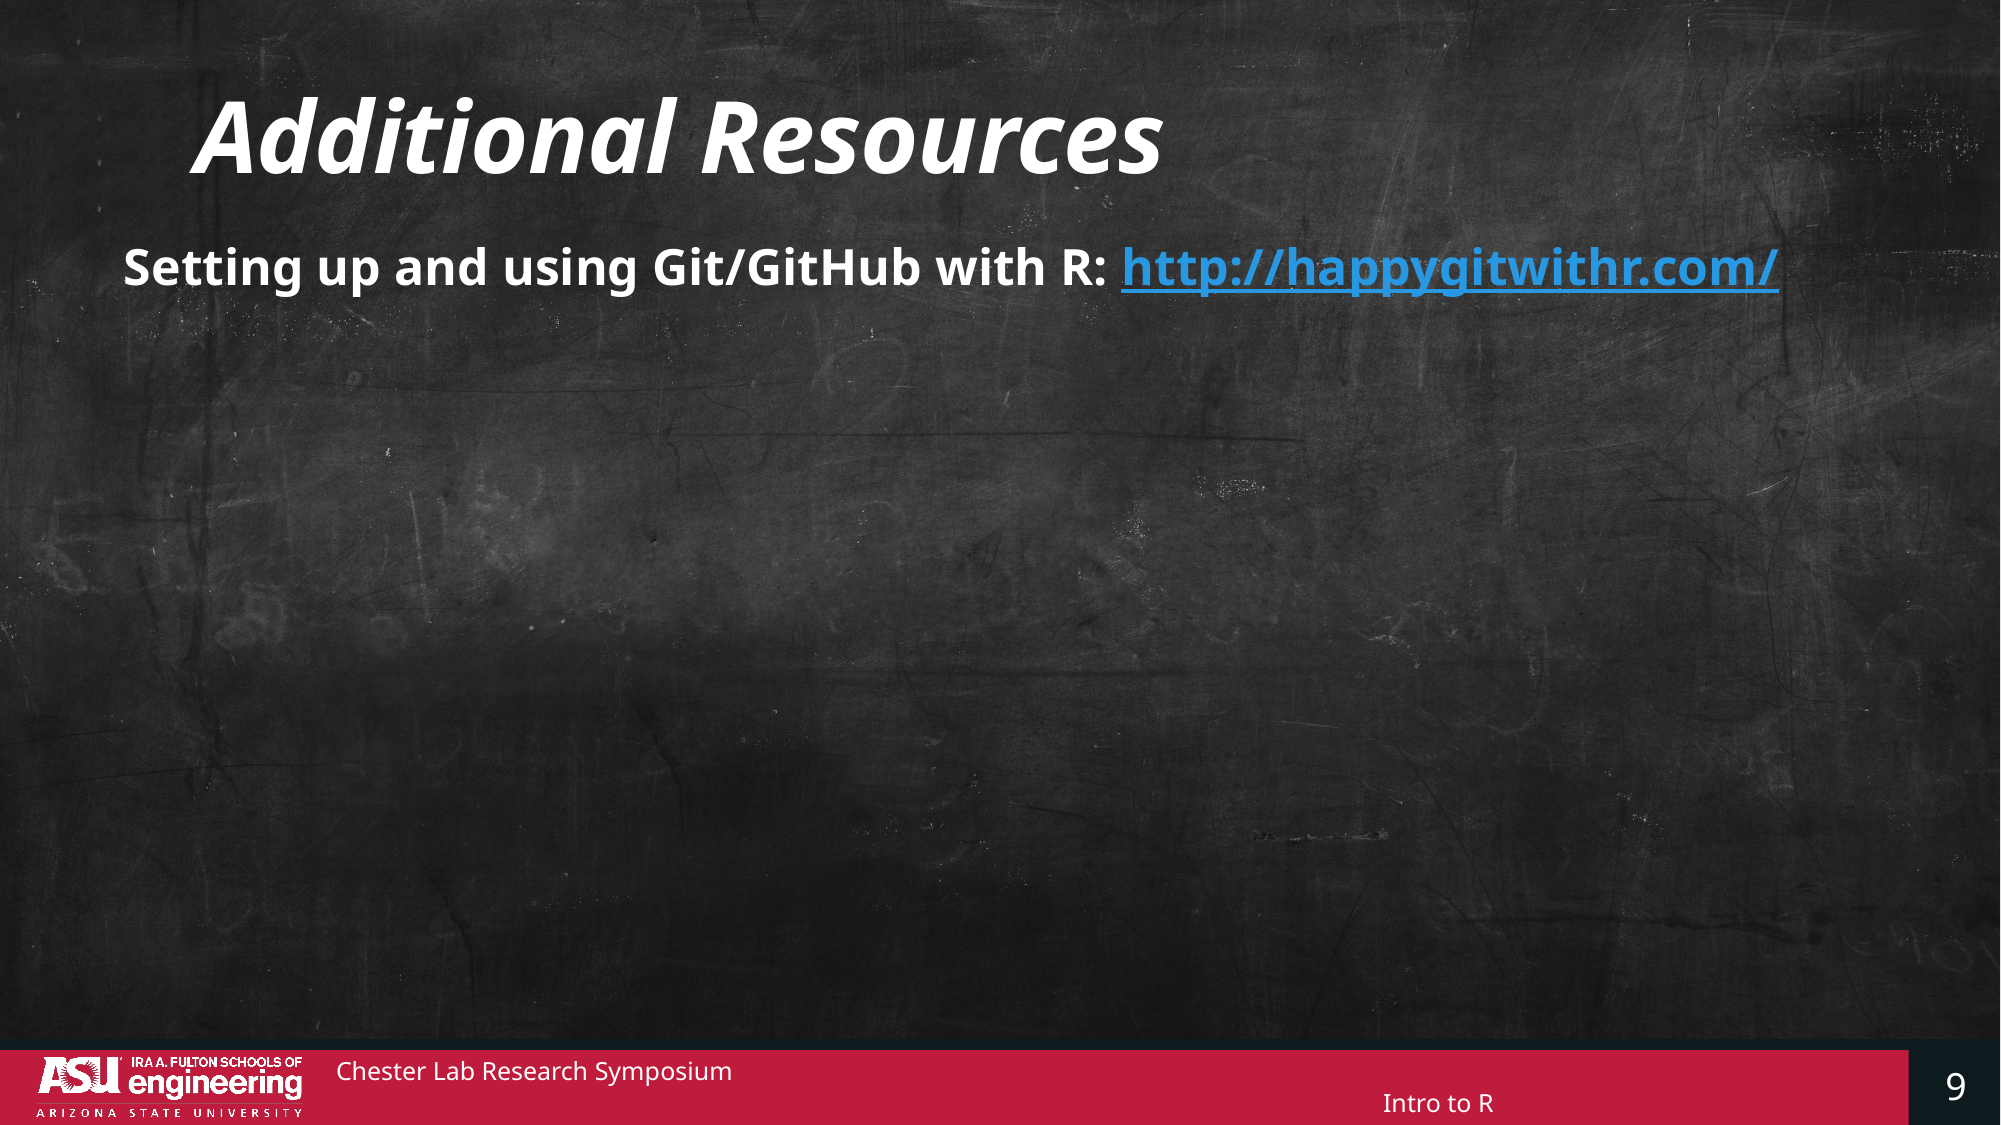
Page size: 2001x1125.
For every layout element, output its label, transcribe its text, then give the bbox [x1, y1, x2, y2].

title Additional Resources [180, 18, 1830, 202]
picture [36, 1057, 302, 1117]
picture [0, 0, 2001, 1125]
list Setting up and using Git/GitHub with R: http://happygitwithr.com/ [109, 228, 1901, 975]
